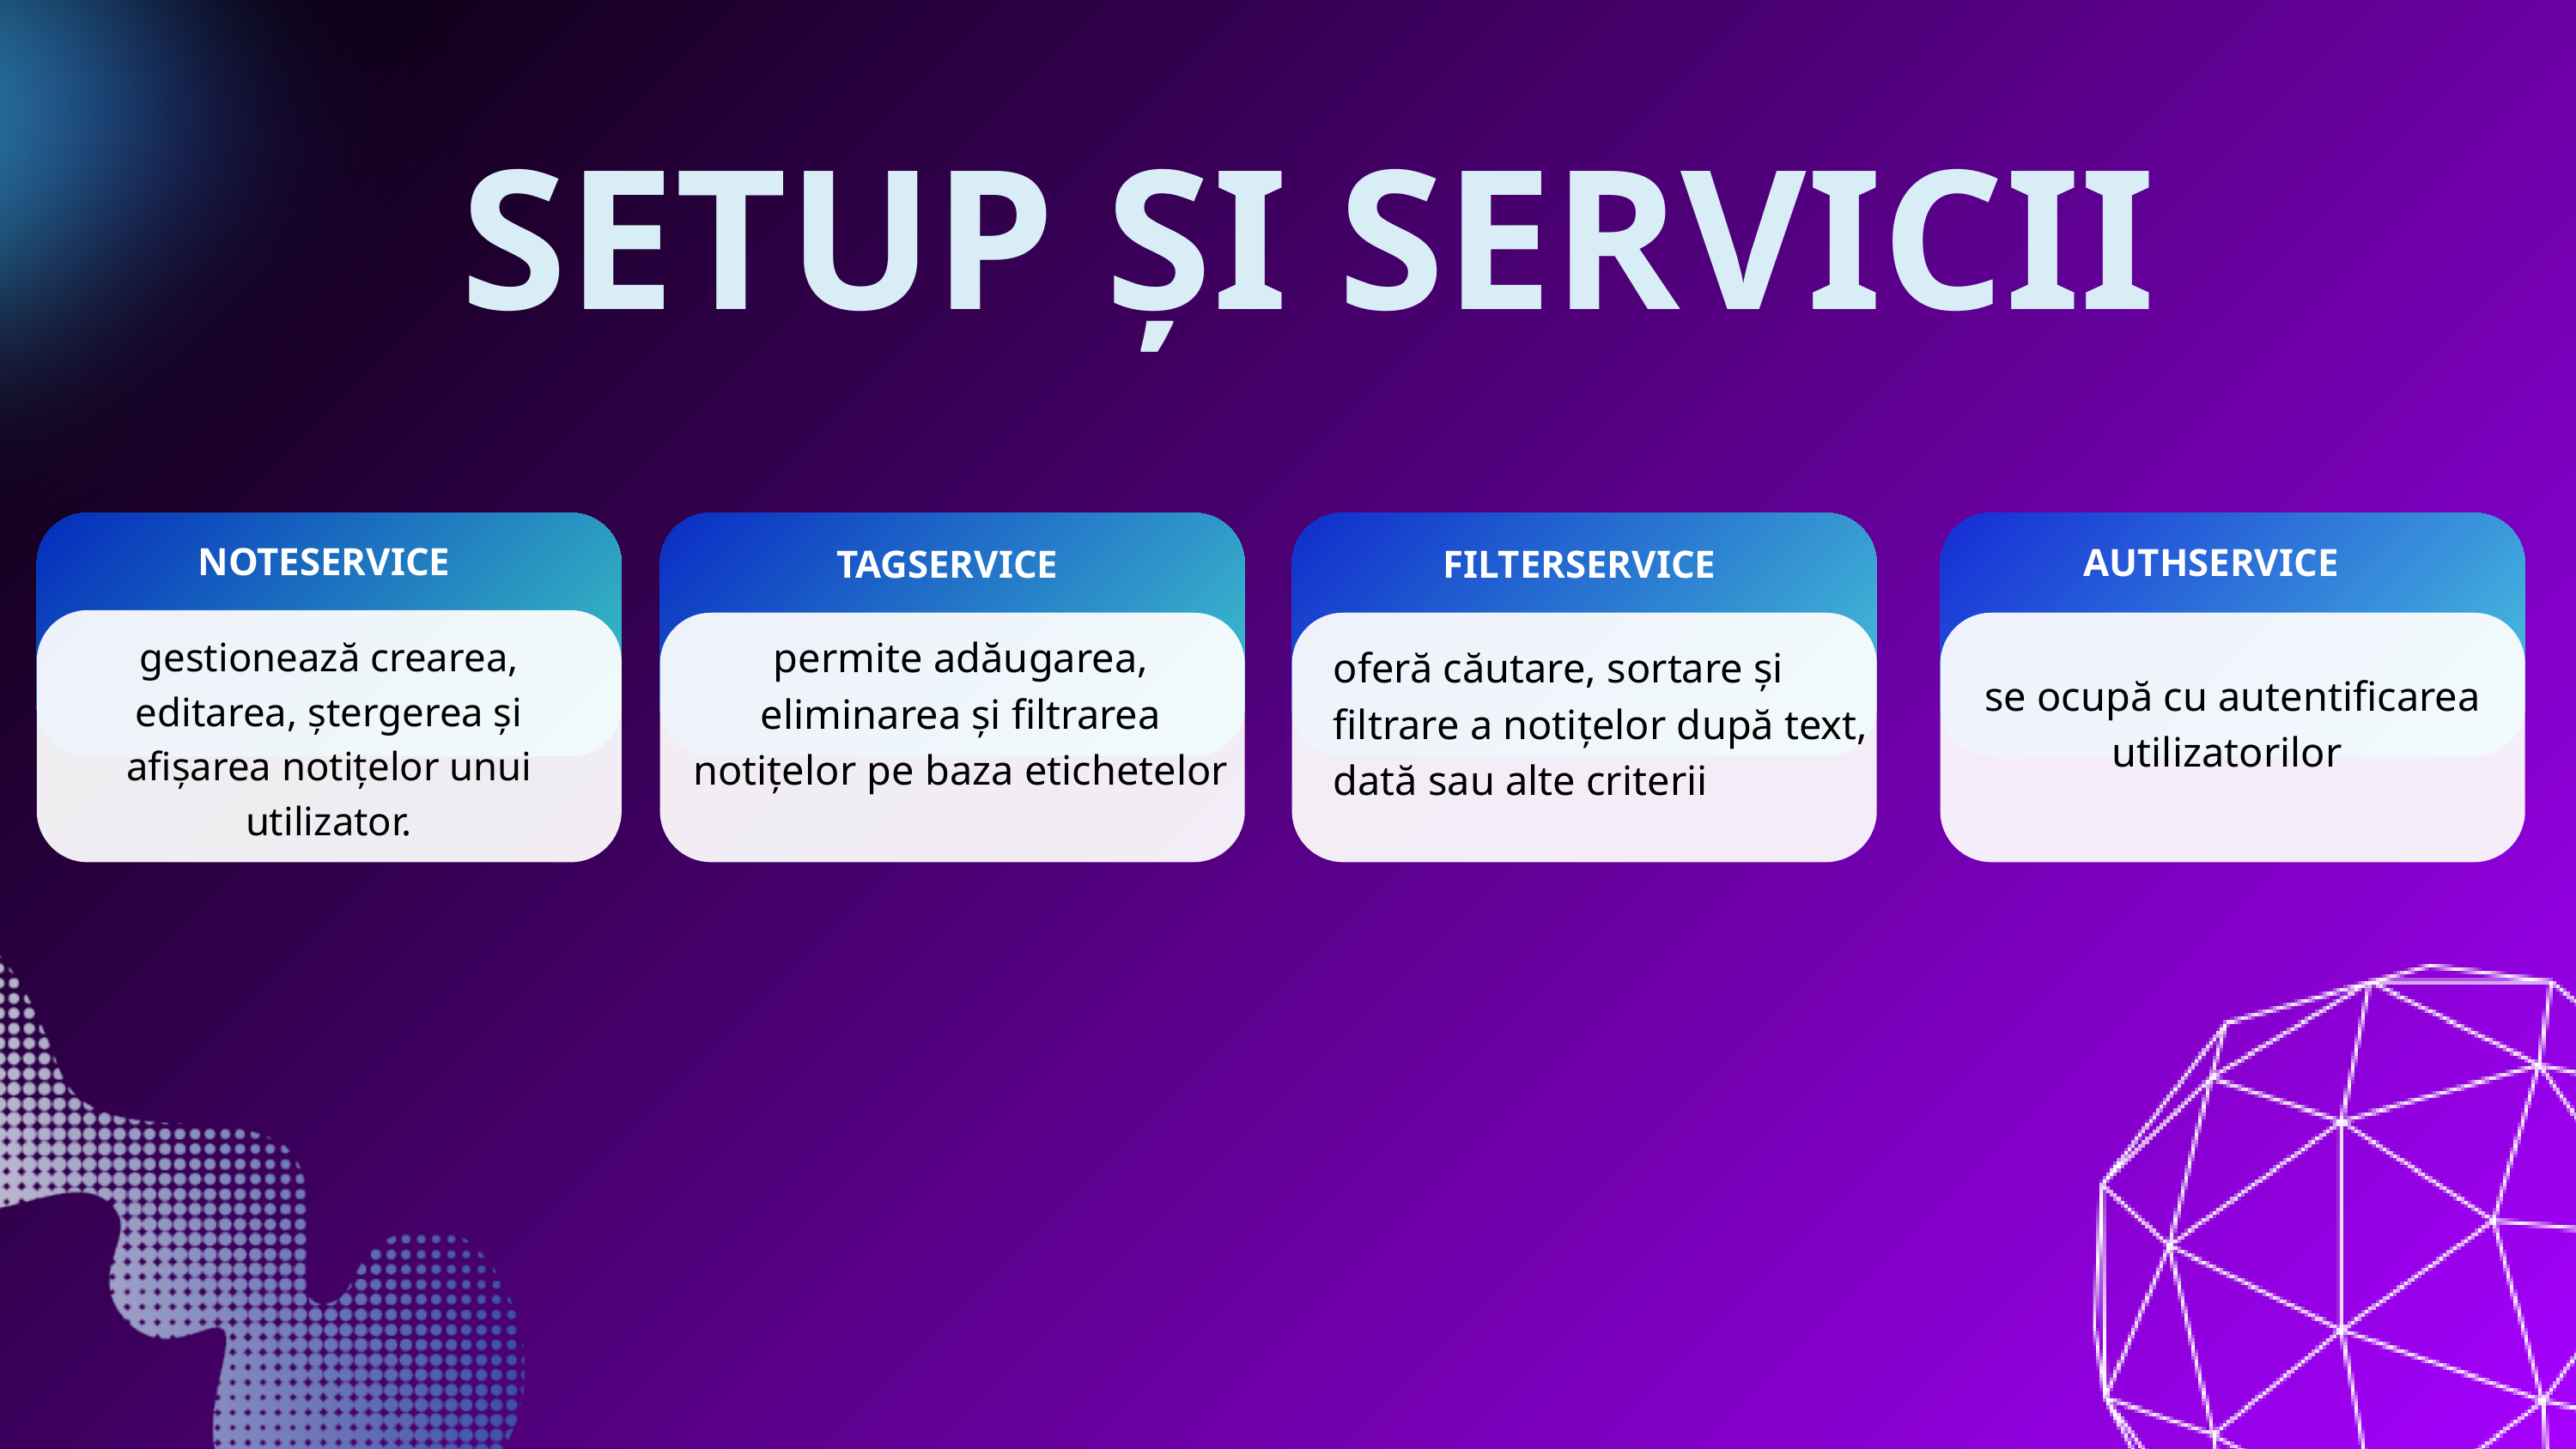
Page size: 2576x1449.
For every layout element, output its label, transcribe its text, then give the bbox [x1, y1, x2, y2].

text_box [0, 0, 463, 562]
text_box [1291, 512, 1877, 612]
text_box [659, 512, 1245, 612]
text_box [36, 609, 623, 863]
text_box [1291, 612, 1877, 863]
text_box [1940, 512, 2525, 612]
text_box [1940, 612, 2525, 863]
text_box SETUP ȘI SERVICII [453, 77, 2164, 349]
text_box [0, 934, 526, 1449]
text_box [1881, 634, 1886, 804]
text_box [36, 512, 623, 609]
text_box [2093, 964, 2576, 1449]
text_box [659, 612, 1245, 863]
